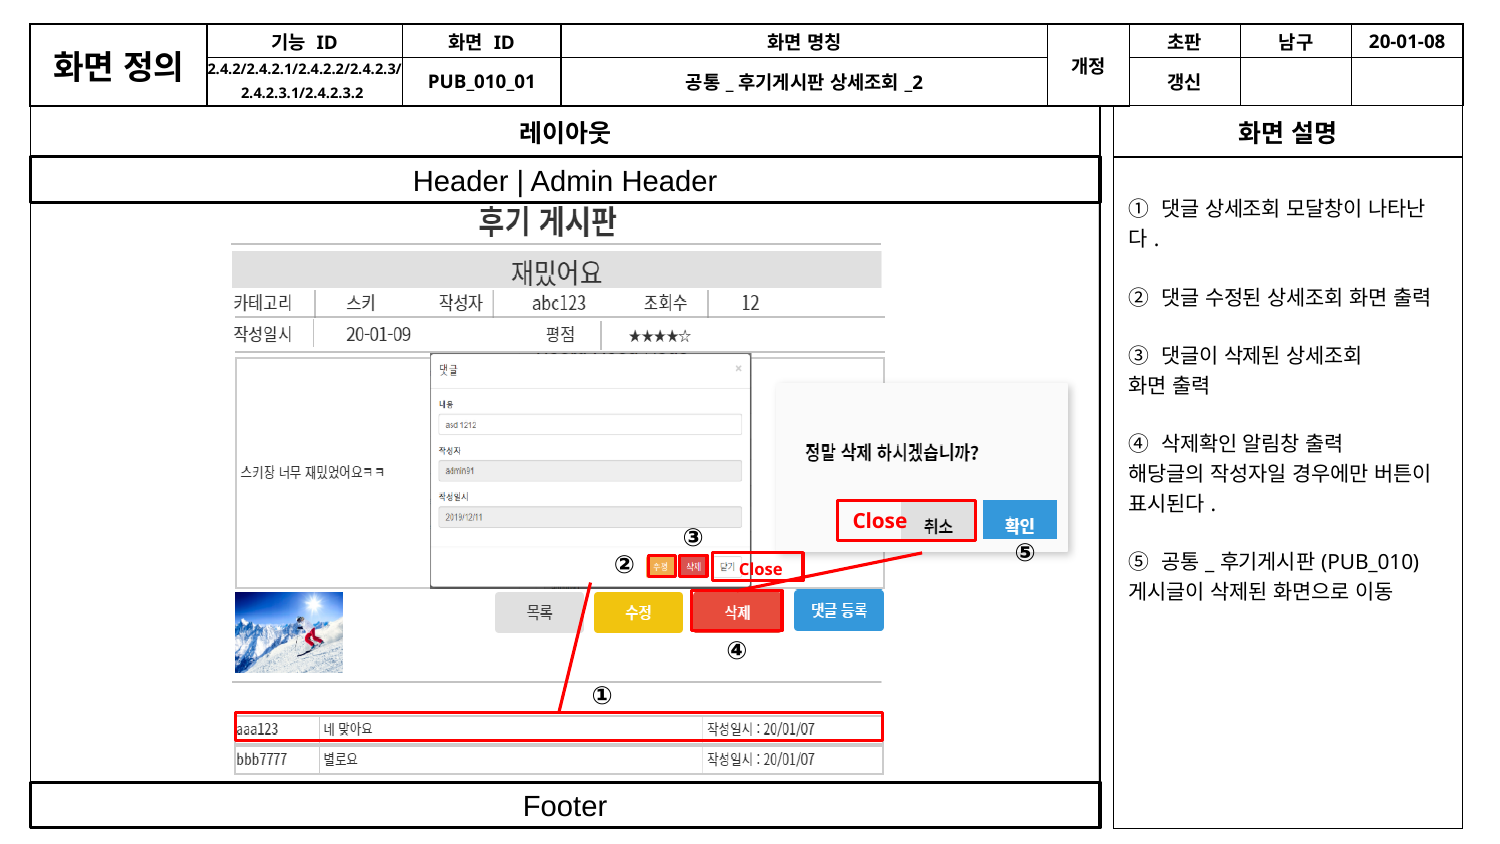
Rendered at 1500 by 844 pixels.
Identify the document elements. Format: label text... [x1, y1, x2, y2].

table_header 기능 ID [208, 25, 402, 57]
table_cell 공통_후기게시판 상세조회_2 [562, 58, 1047, 105]
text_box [736, 552, 923, 591]
table_header 개정 [1048, 25, 1129, 105]
table_header 20-01-08 [1352, 25, 1462, 57]
table_header 남구 [1241, 25, 1351, 57]
table_cell [1352, 58, 1462, 105]
table_cell [1241, 58, 1351, 105]
table_header 화면 명칭 [562, 25, 1047, 57]
table_header 레이아웃 [31, 106, 1099, 155]
table_header 화면 ID [403, 25, 560, 57]
table_header 화면 정의 [31, 25, 206, 105]
table_cell ① 댓글 상세조회 모달창이 나타난다. ② 댓글 수정된 상세조회 화면 출력 ③ 댓글이 삭제된 상세조회 화면 출력 ④ 삭제확인 알림창 출력 해당글의 작성자일 경우에만 버튼이 표시된다. ⑤ 공통_후기게시판(PUB_010) 게시글이 삭제된 화면으로 이동 [1114, 158, 1462, 828]
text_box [558, 582, 591, 713]
table_cell PUB_010_01 [403, 58, 560, 105]
picture [30, 156, 1101, 783]
text_box Footer [30, 790, 1100, 828]
table_header 화면 설명 [1114, 106, 1462, 156]
table_cell 2.4.2/2.4.2.1/2.4.2.2/2.4.2.3/ 2.4.2.3.1/2.4.2.3.2 [208, 58, 402, 105]
table_cell 갱신 [1130, 58, 1240, 105]
table_header 초판 [1130, 25, 1240, 57]
